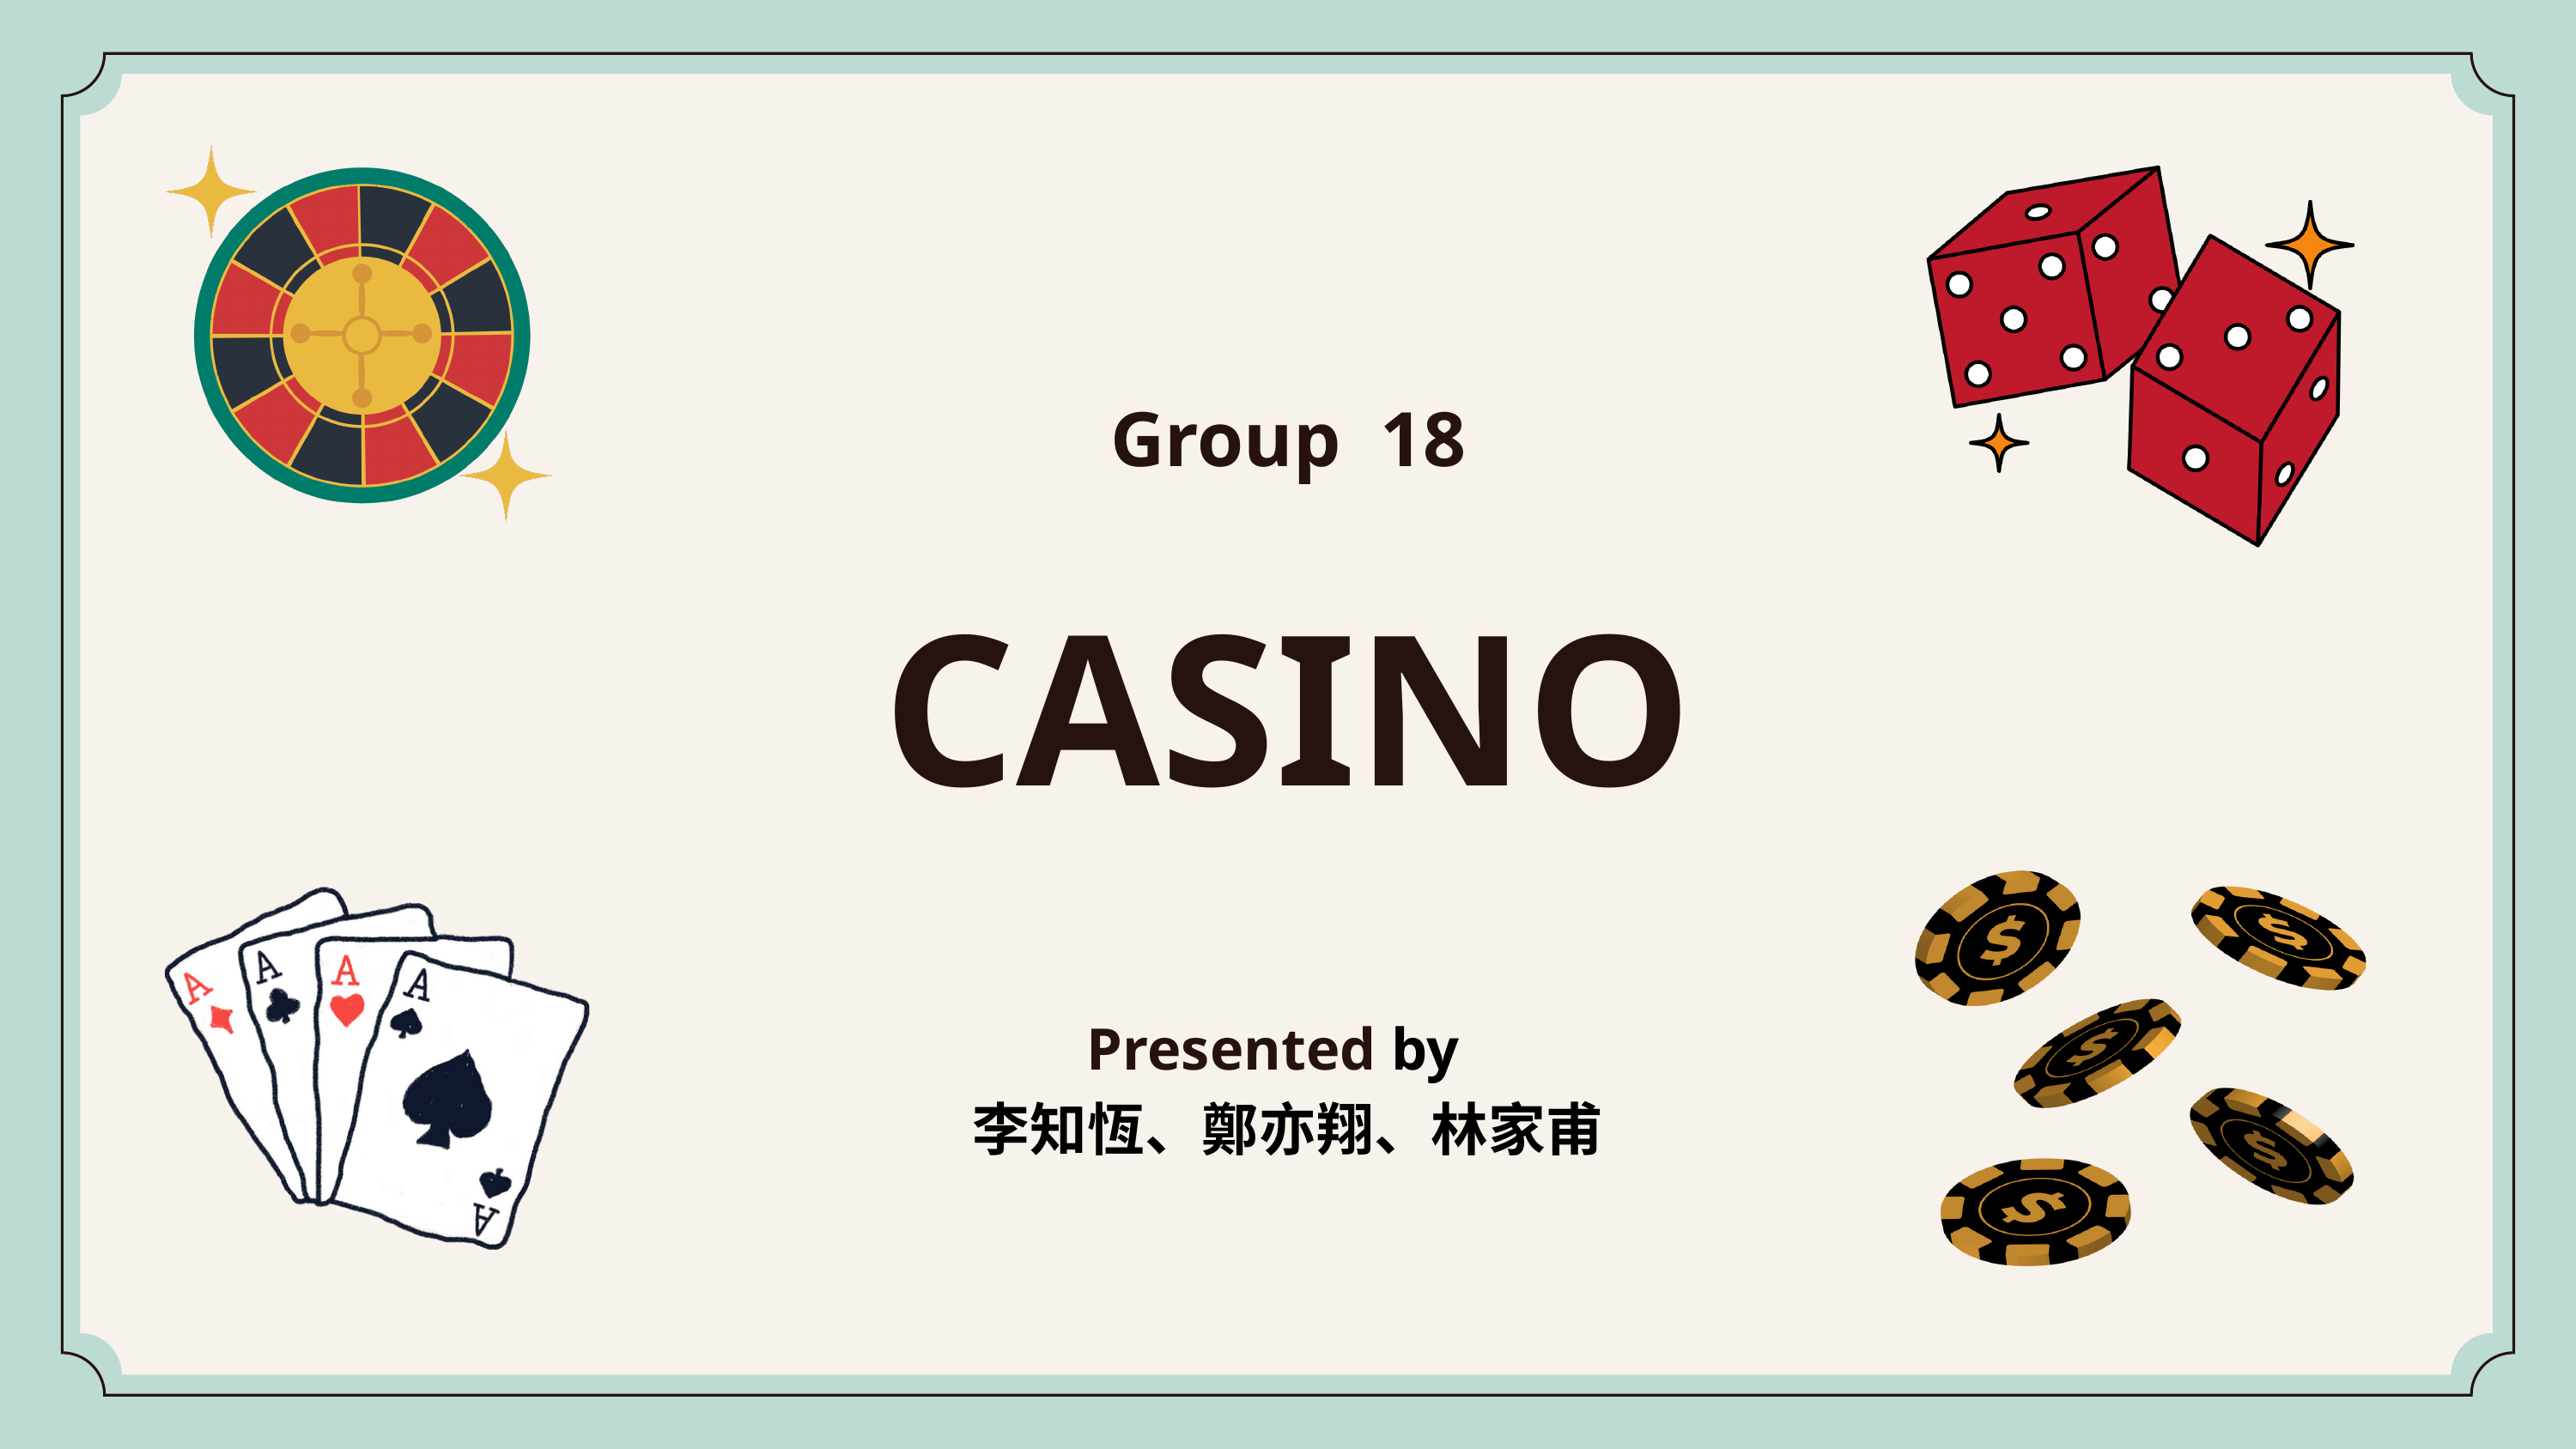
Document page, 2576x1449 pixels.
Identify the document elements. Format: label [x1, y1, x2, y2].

text_box [62, 53, 2514, 1396]
